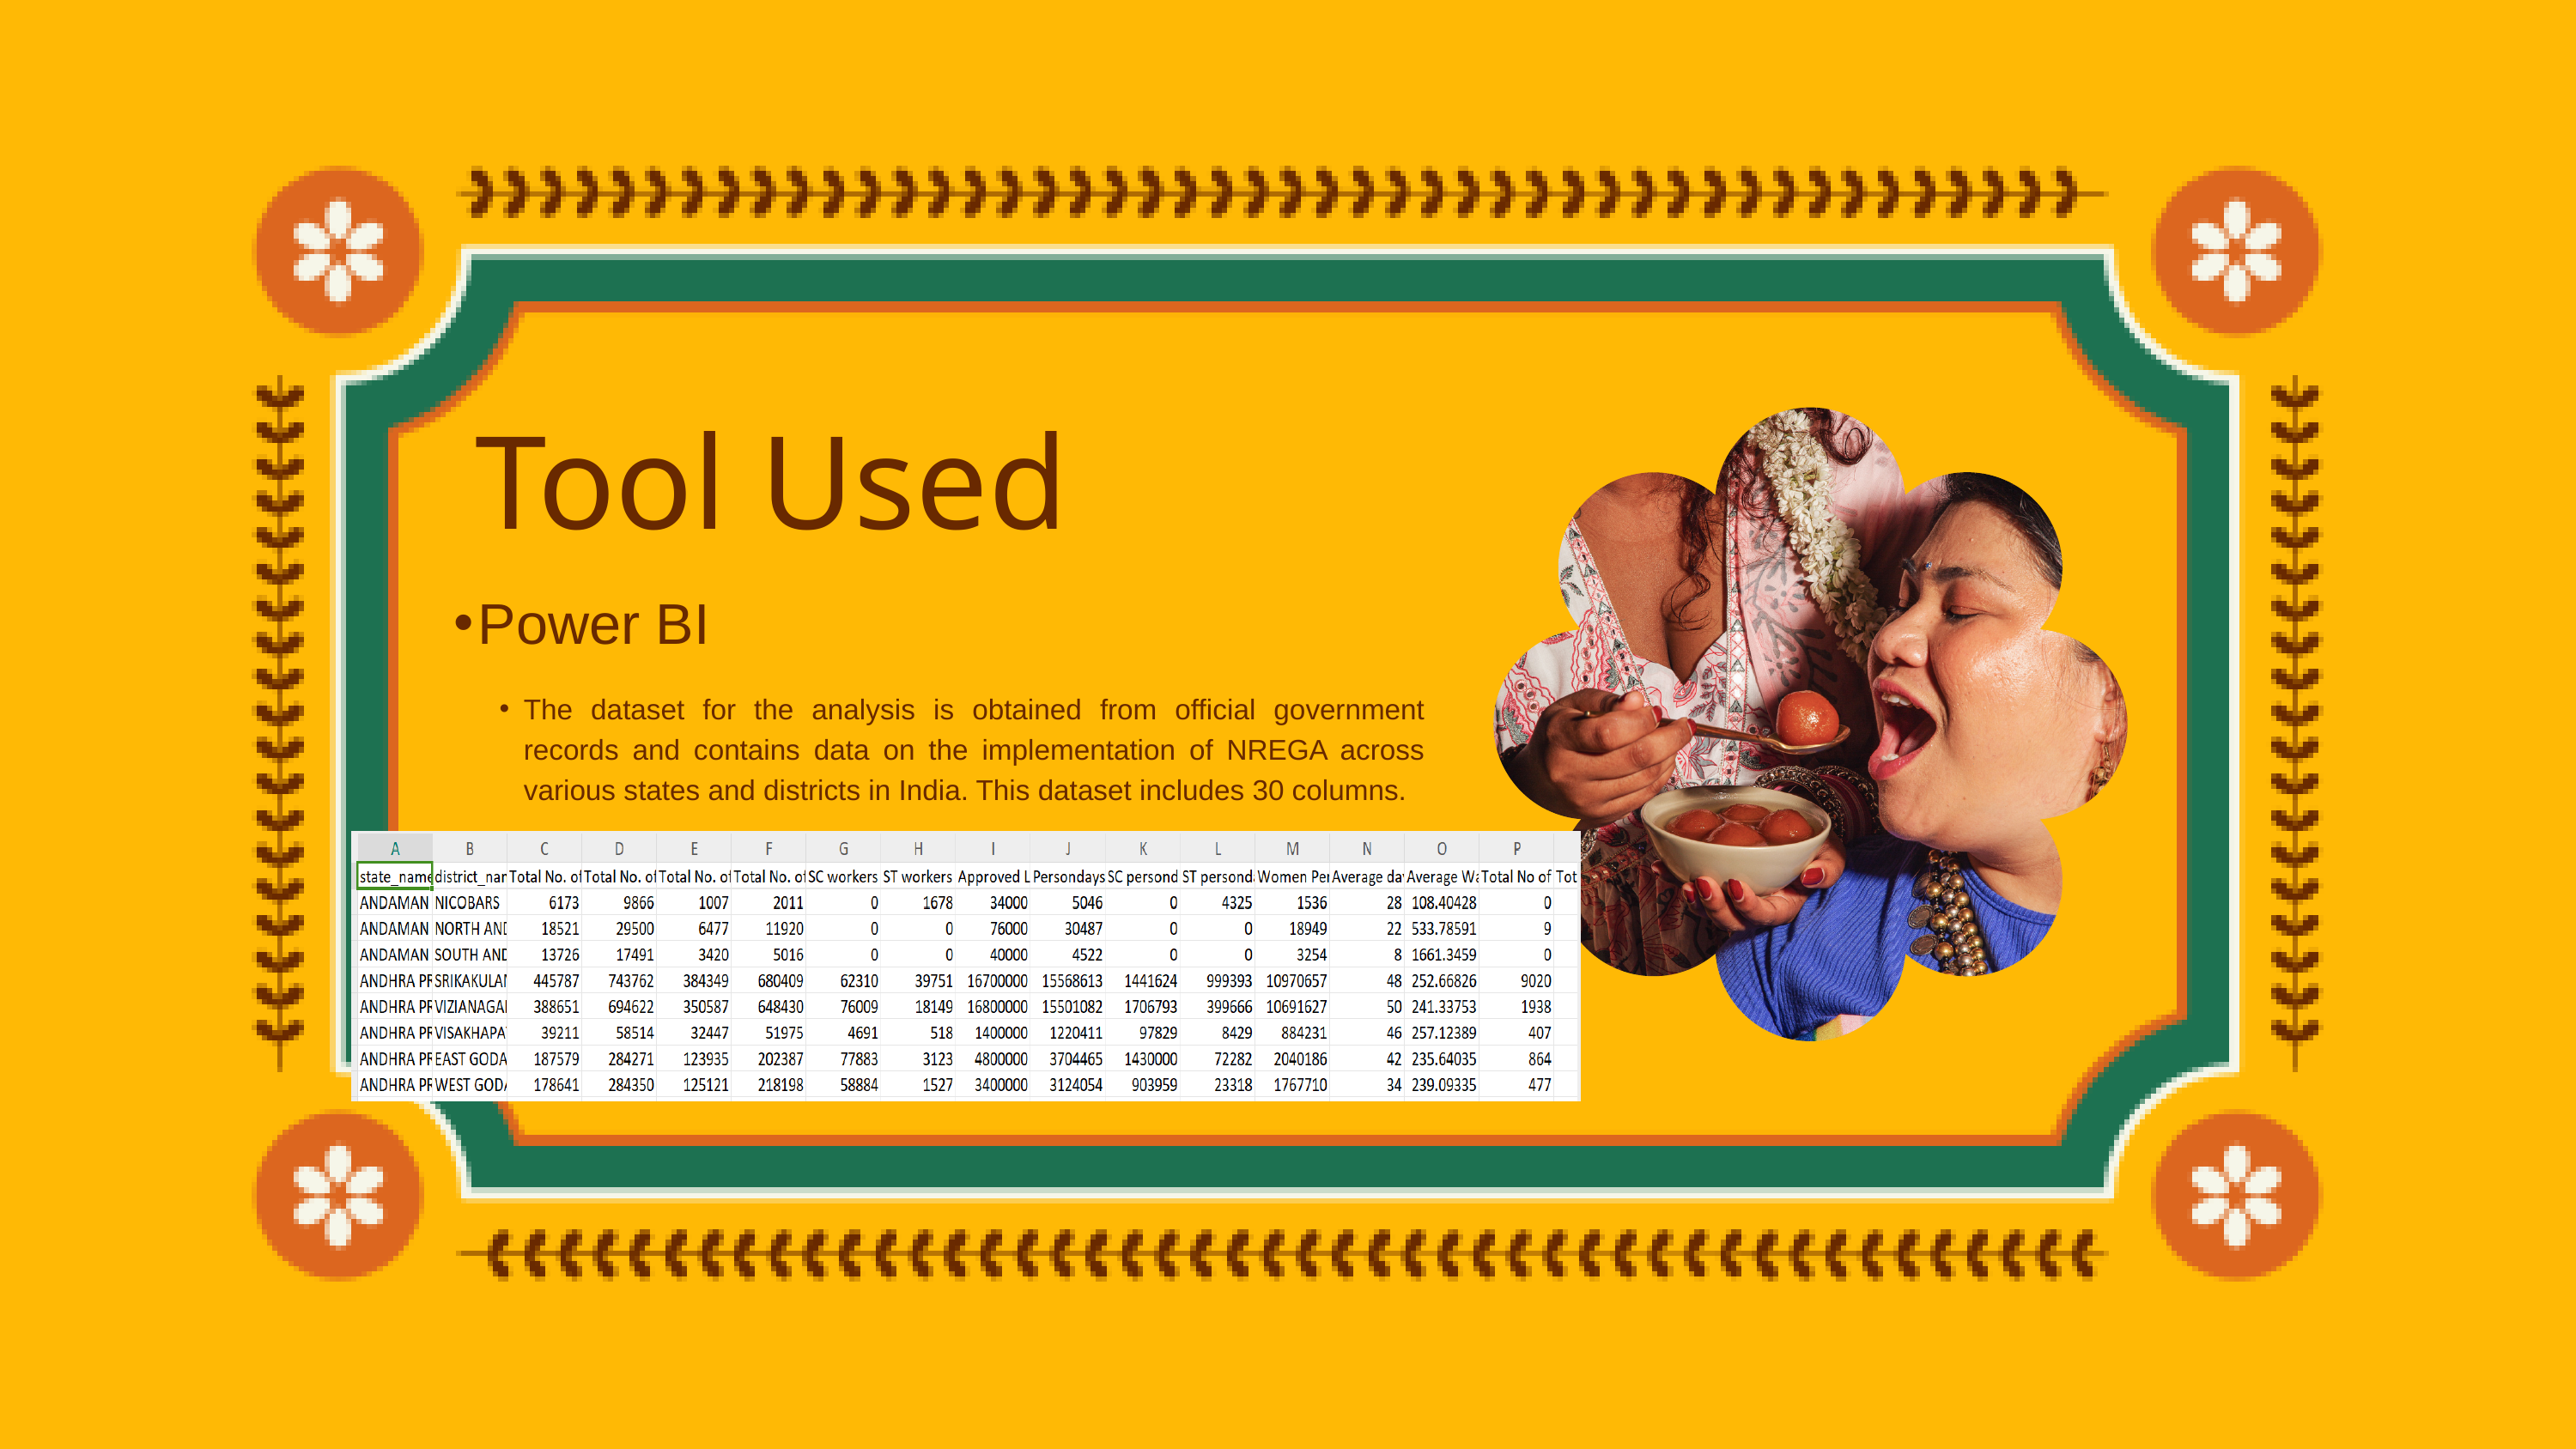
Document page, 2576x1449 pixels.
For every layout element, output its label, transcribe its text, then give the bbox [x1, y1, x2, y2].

text_box Tool Used [475, 391, 1780, 572]
text_box Power BI [428, 615, 1381, 657]
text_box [1492, 407, 2128, 1042]
text_box The dataset for the analysis is obtained from official government records and contains data on the implementation of NREGA across various states and districts in India. This dataset includes 30 columns. [475, 685, 1426, 830]
picture [350, 831, 1581, 1101]
text_box [189, 108, 2387, 1340]
